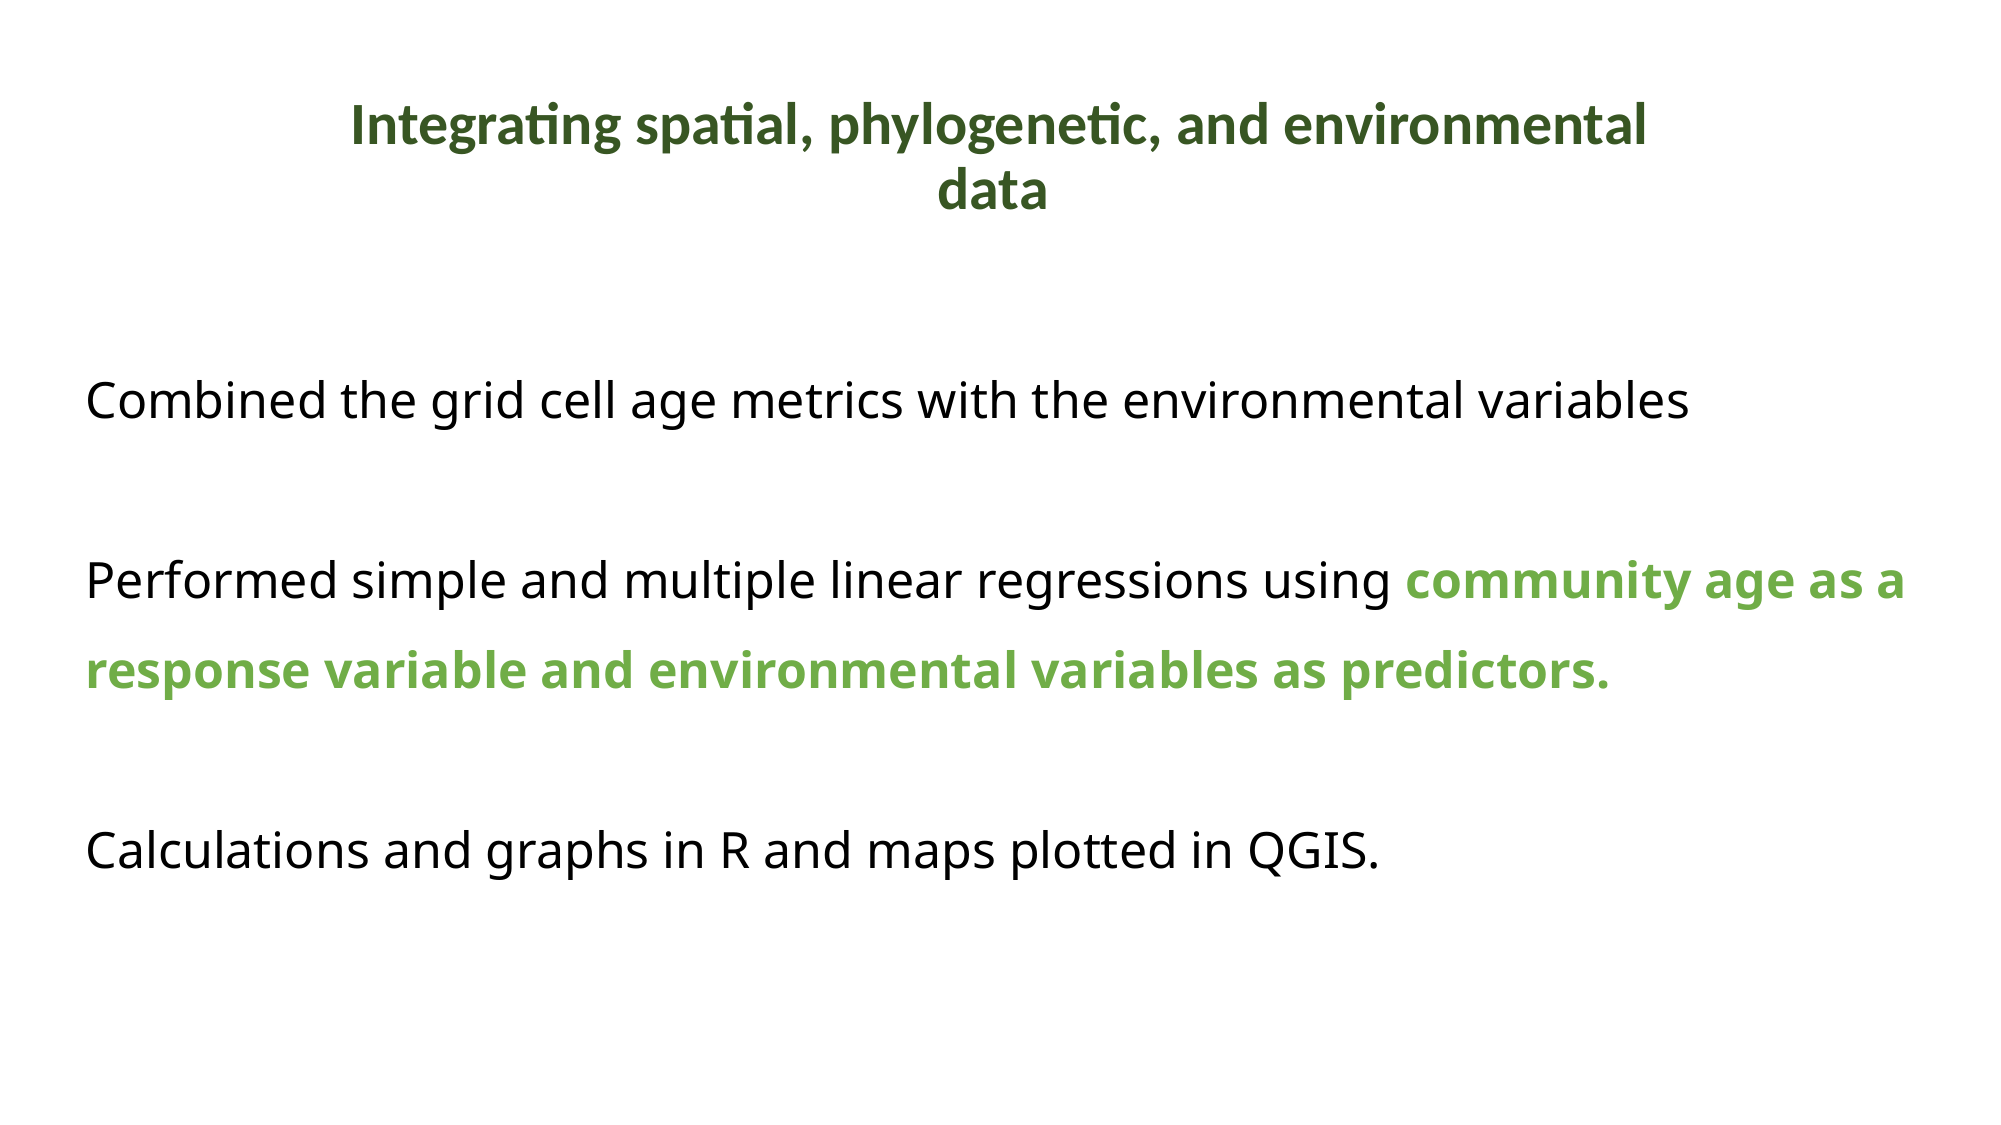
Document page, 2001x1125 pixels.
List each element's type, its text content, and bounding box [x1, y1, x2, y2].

title Integrating spatial, phylogenetic, and environmental data [279, 85, 1721, 241]
text_box Combined the grid cell age metrics with the environmental variables Performed simple and multiple linear regressions using community age as a response variable and environmental variables as predictors. Calculations and graphs in R and maps plotted in QGIS. [70, 241, 1930, 887]
